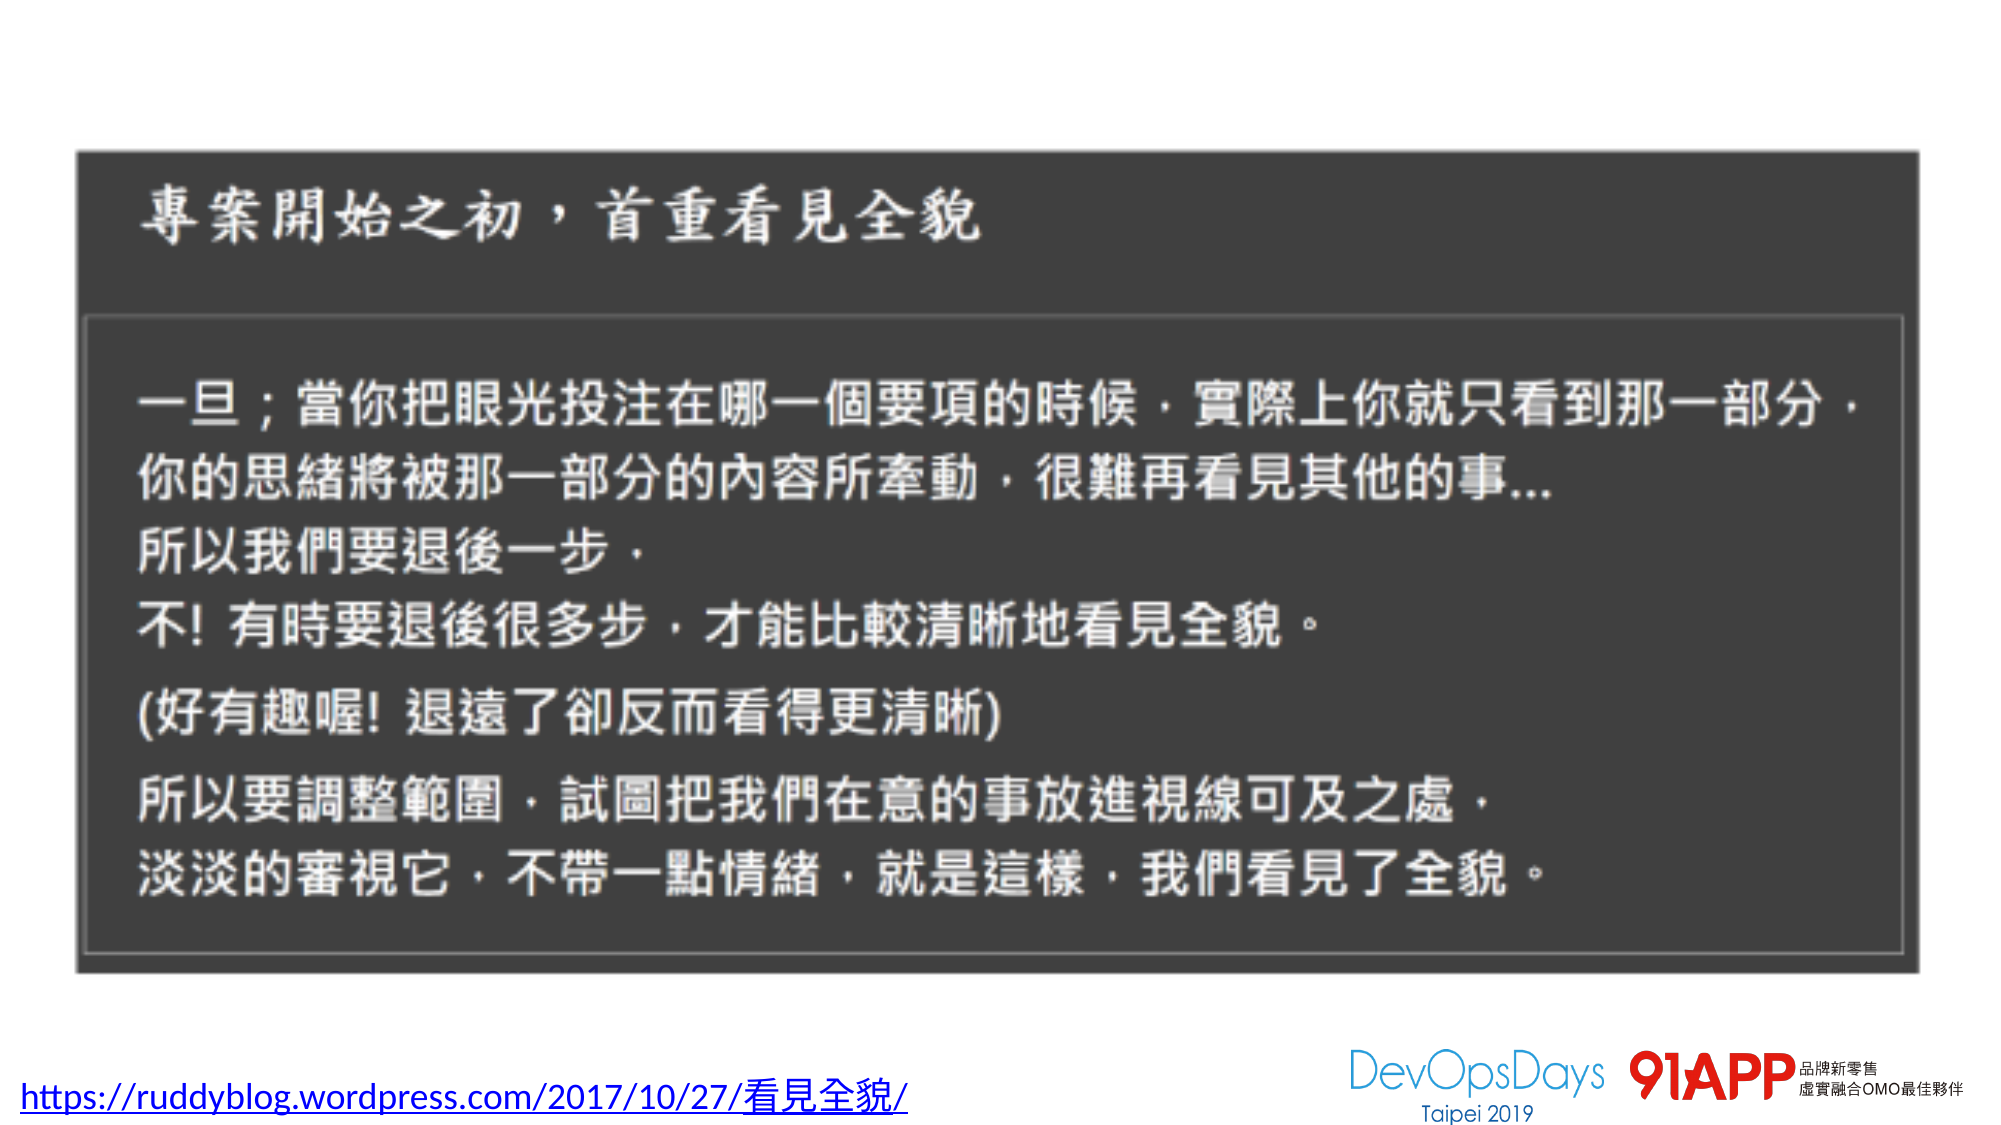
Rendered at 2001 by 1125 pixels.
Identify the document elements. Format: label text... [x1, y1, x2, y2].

picture [1623, 1046, 1969, 1105]
picture [1351, 1049, 1604, 1125]
picture [70, 138, 1930, 987]
text_box https://ruddyblog.wordpress.com/2017/10/27/看見全貌/ [5, 1064, 923, 1125]
